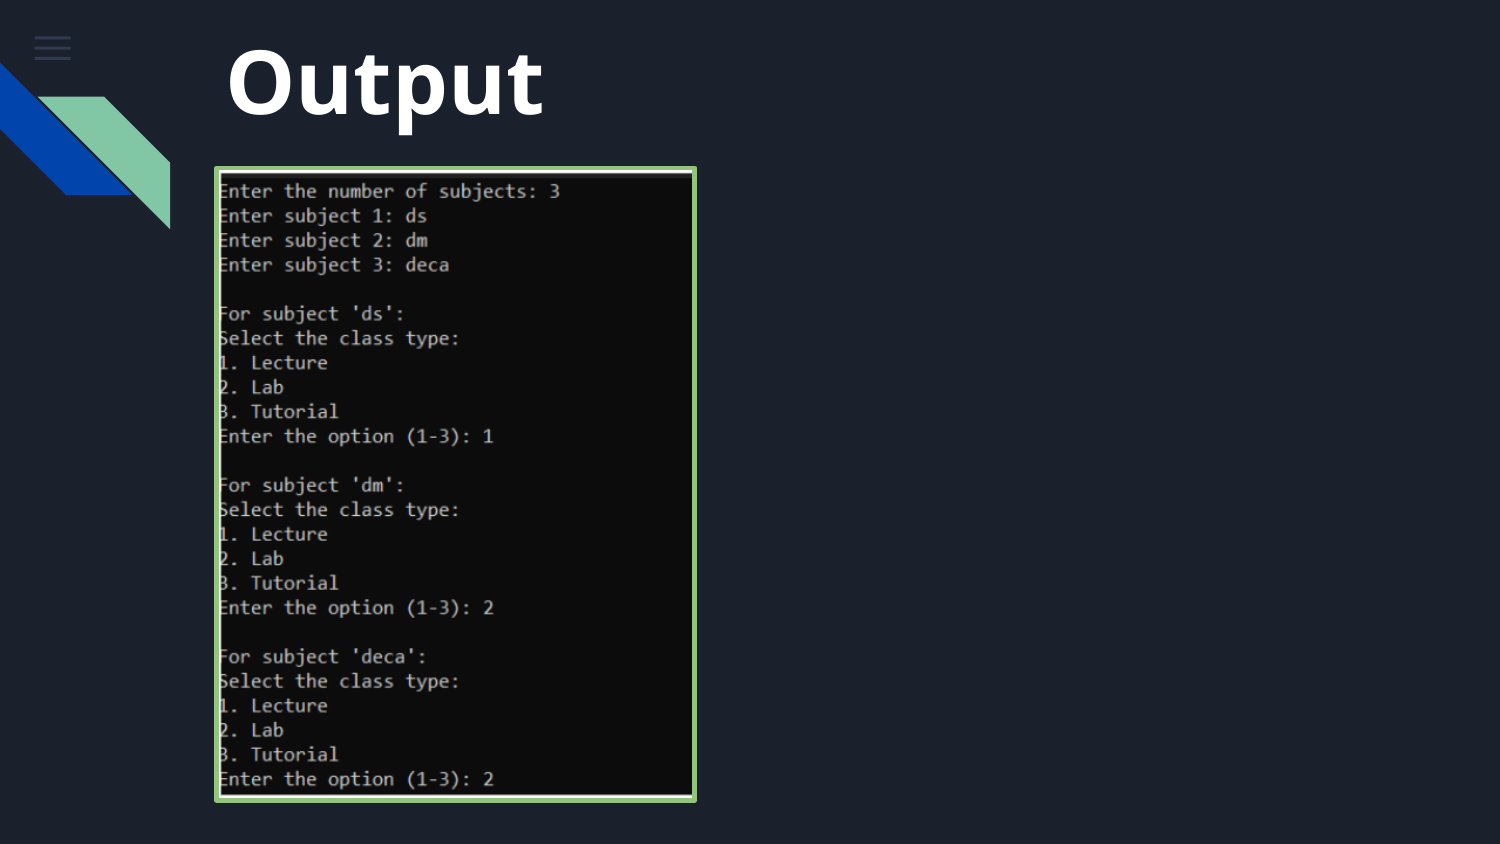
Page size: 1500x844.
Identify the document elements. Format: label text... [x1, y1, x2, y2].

picture [218, 169, 693, 799]
title Output [210, 11, 1365, 162]
